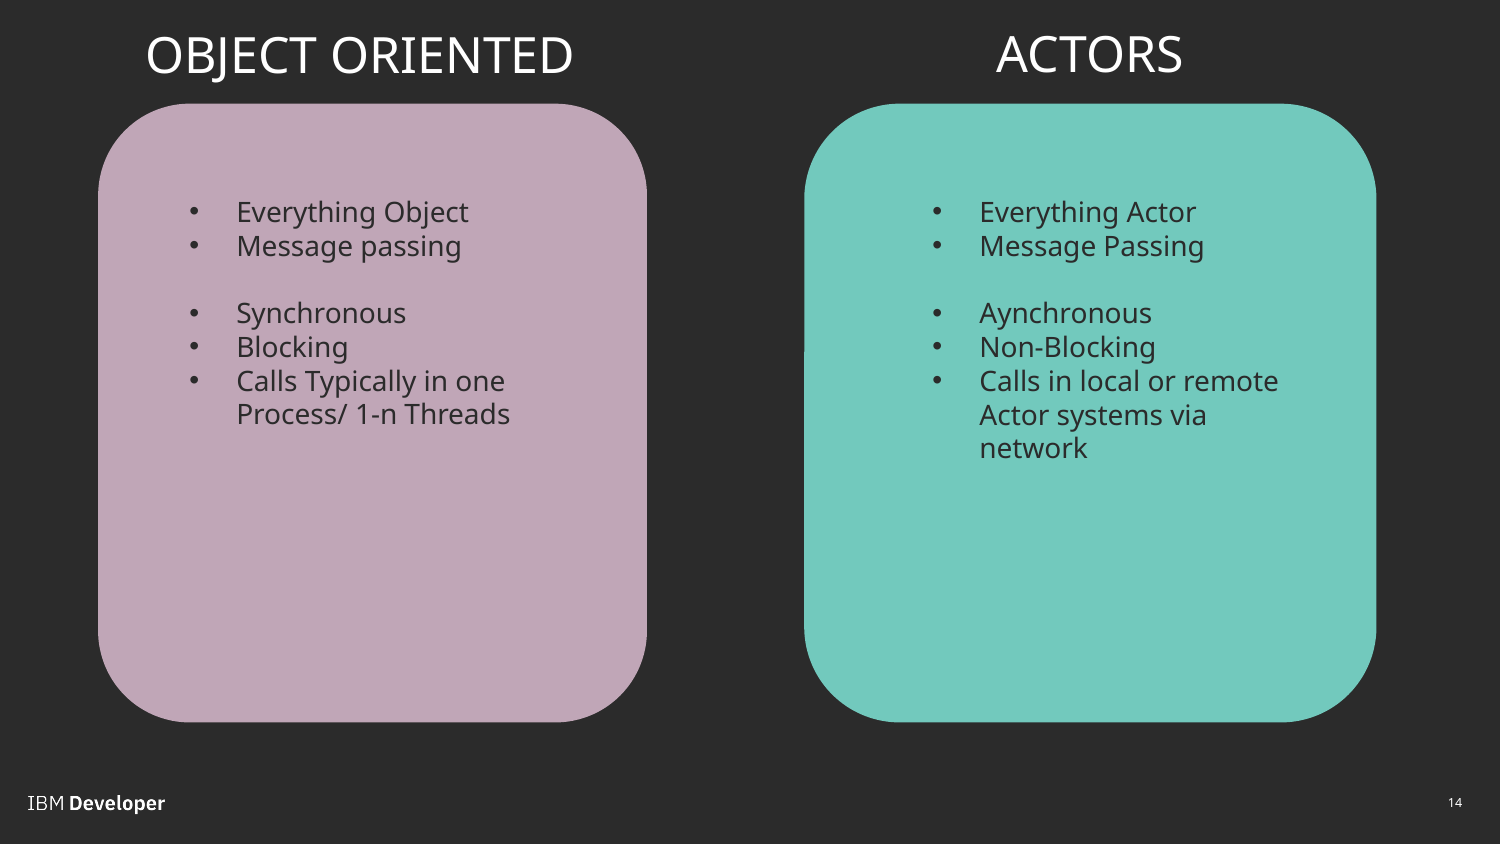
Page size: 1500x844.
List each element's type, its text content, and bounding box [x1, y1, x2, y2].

title OBJECT ORIENTED [145, 30, 694, 94]
text_box ACTORS [996, 29, 1377, 92]
text_box Everything Object Message passing Synchronous Blocking Calls Typically in one Process/ 1-n Threads [174, 187, 583, 472]
slide_number 14 [1125, 791, 1463, 815]
text_box [98, 103, 647, 723]
text_box Everything Actor Message Passing Aynchronous Non-Blocking Calls in local or remote Actor systems via network [917, 187, 1326, 506]
picture [0, 767, 193, 839]
text_box [804, 103, 1377, 723]
